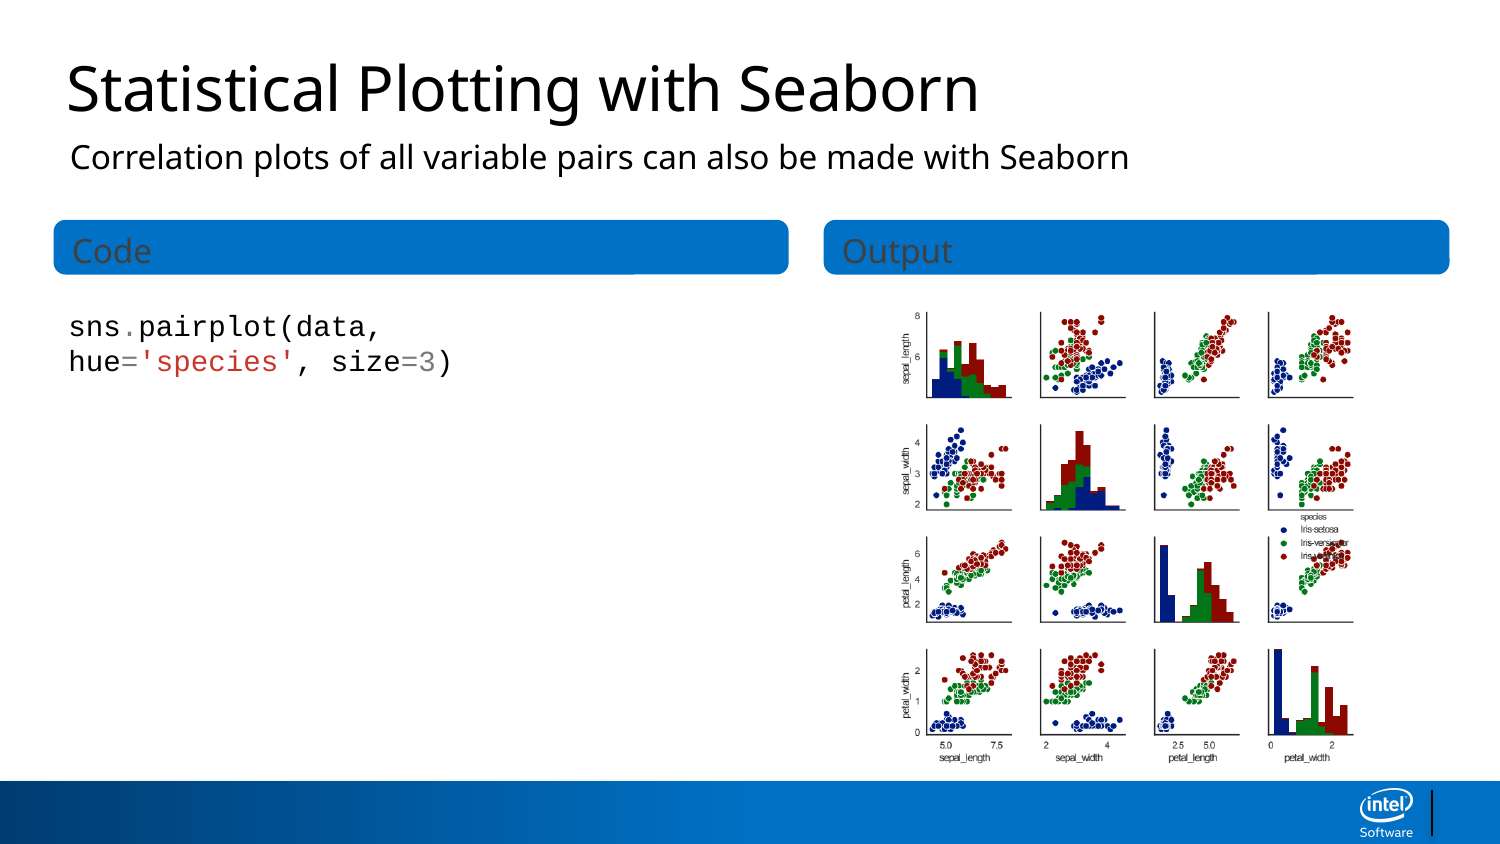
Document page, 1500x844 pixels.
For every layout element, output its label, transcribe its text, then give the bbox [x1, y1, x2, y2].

text_box Code [51, 217, 791, 277]
text_box Statistical Plotting with Seaborn [65, 48, 1450, 124]
text_box Correlation plots of all variable pairs can also be made with Seaborn [55, 128, 1178, 184]
text_box sns.pairplot(data, hue='species', size=3) [53, 299, 801, 385]
picture [1360, 788, 1413, 837]
text_box Output [821, 217, 1452, 277]
picture [889, 299, 1364, 774]
